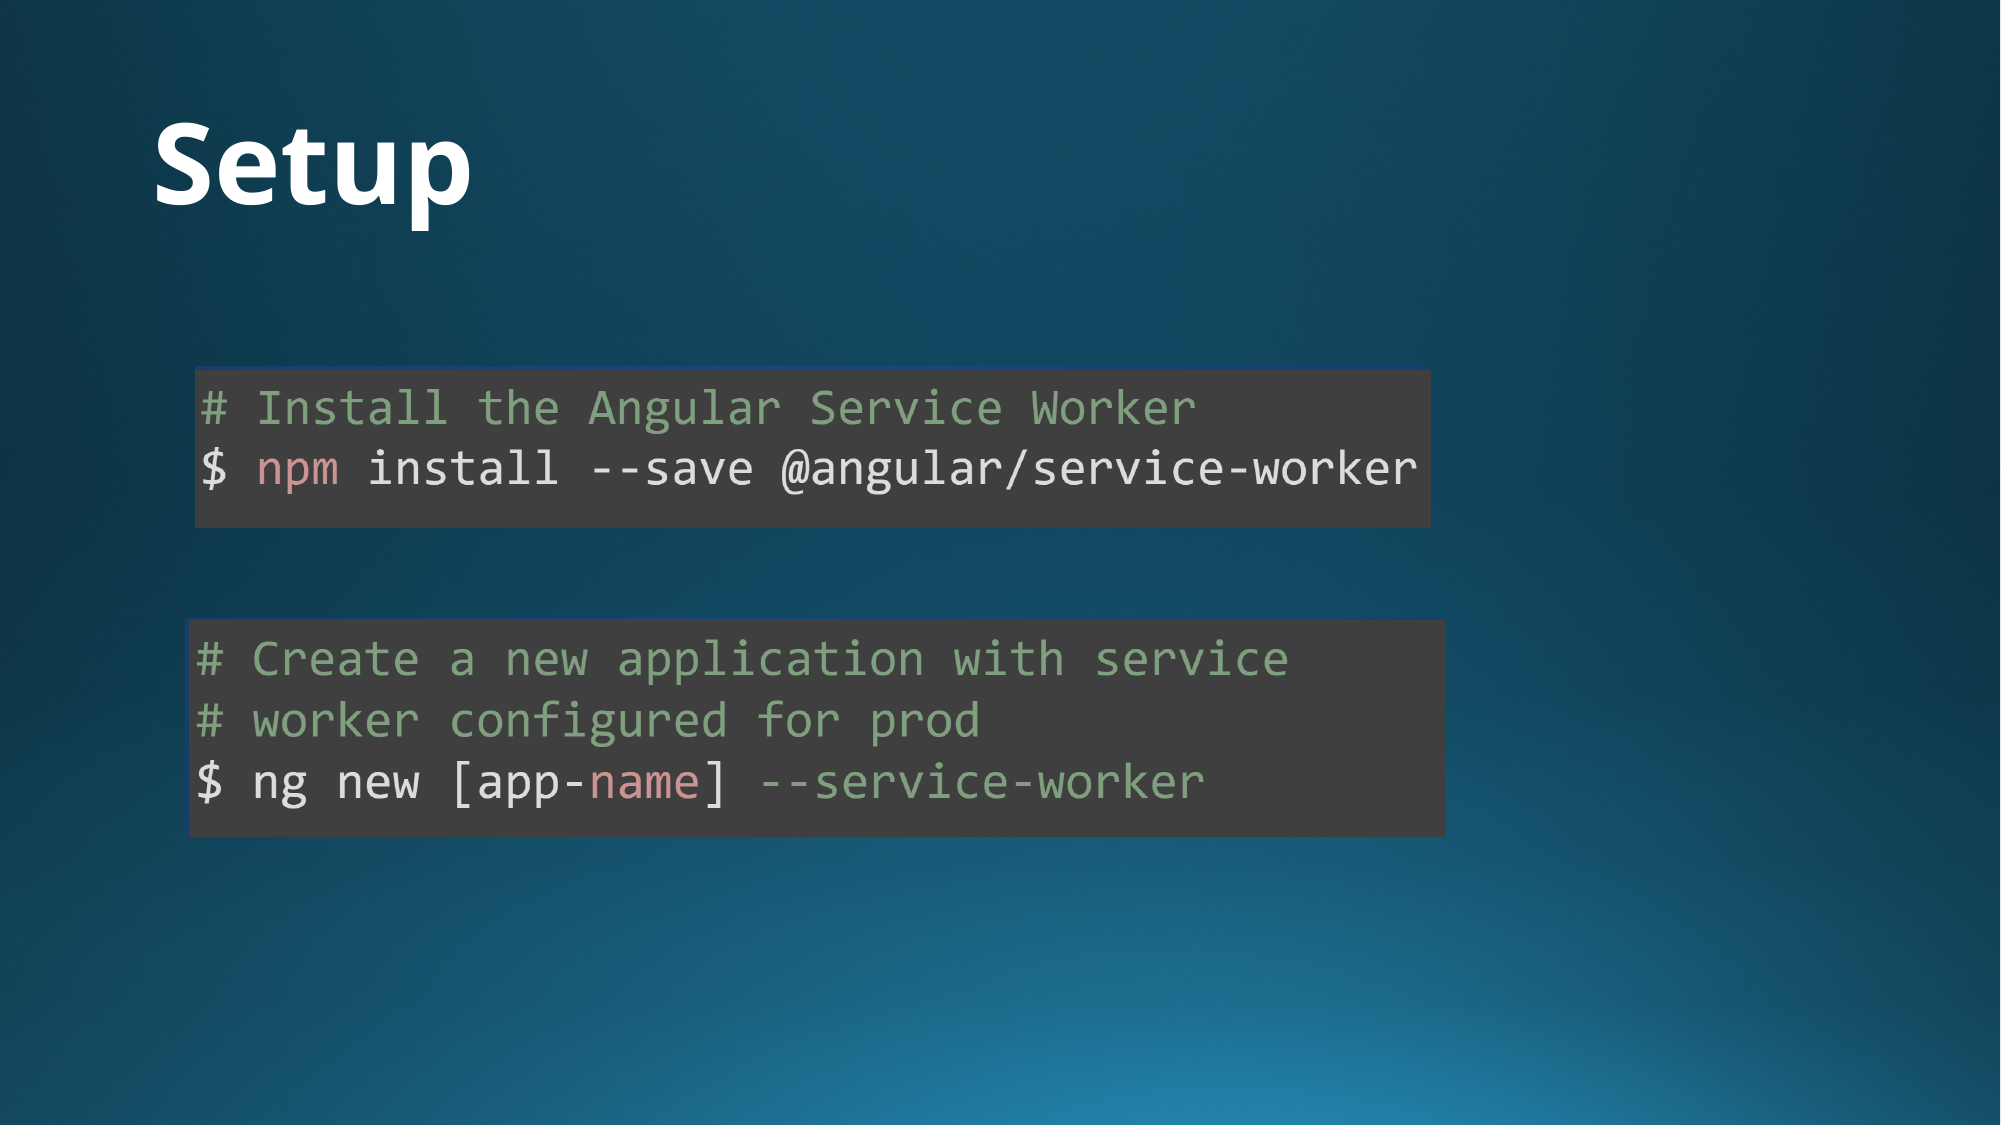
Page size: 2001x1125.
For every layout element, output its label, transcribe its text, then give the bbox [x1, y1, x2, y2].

title Setup [137, 59, 1863, 278]
picture [0, 0, 2001, 1125]
